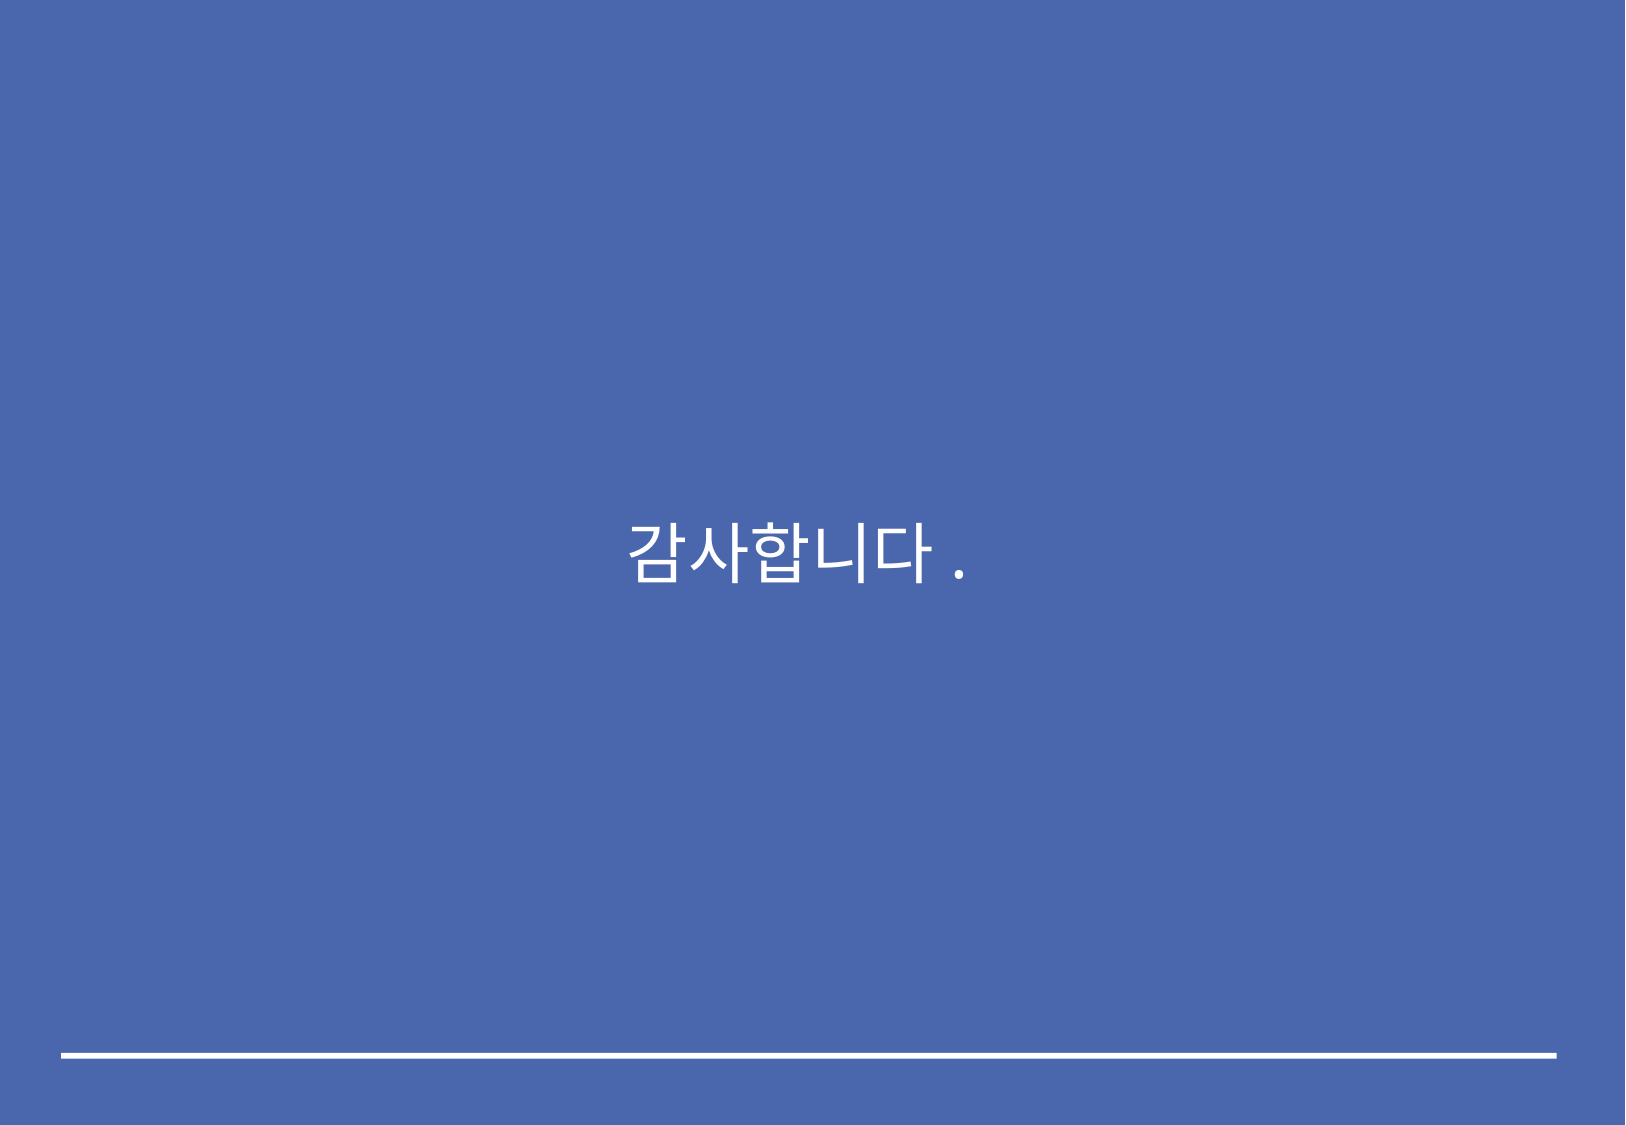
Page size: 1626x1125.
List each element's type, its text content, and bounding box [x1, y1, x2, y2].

text_box 감사합니다. [546, 463, 1049, 599]
text_box [61, 1052, 1557, 1059]
